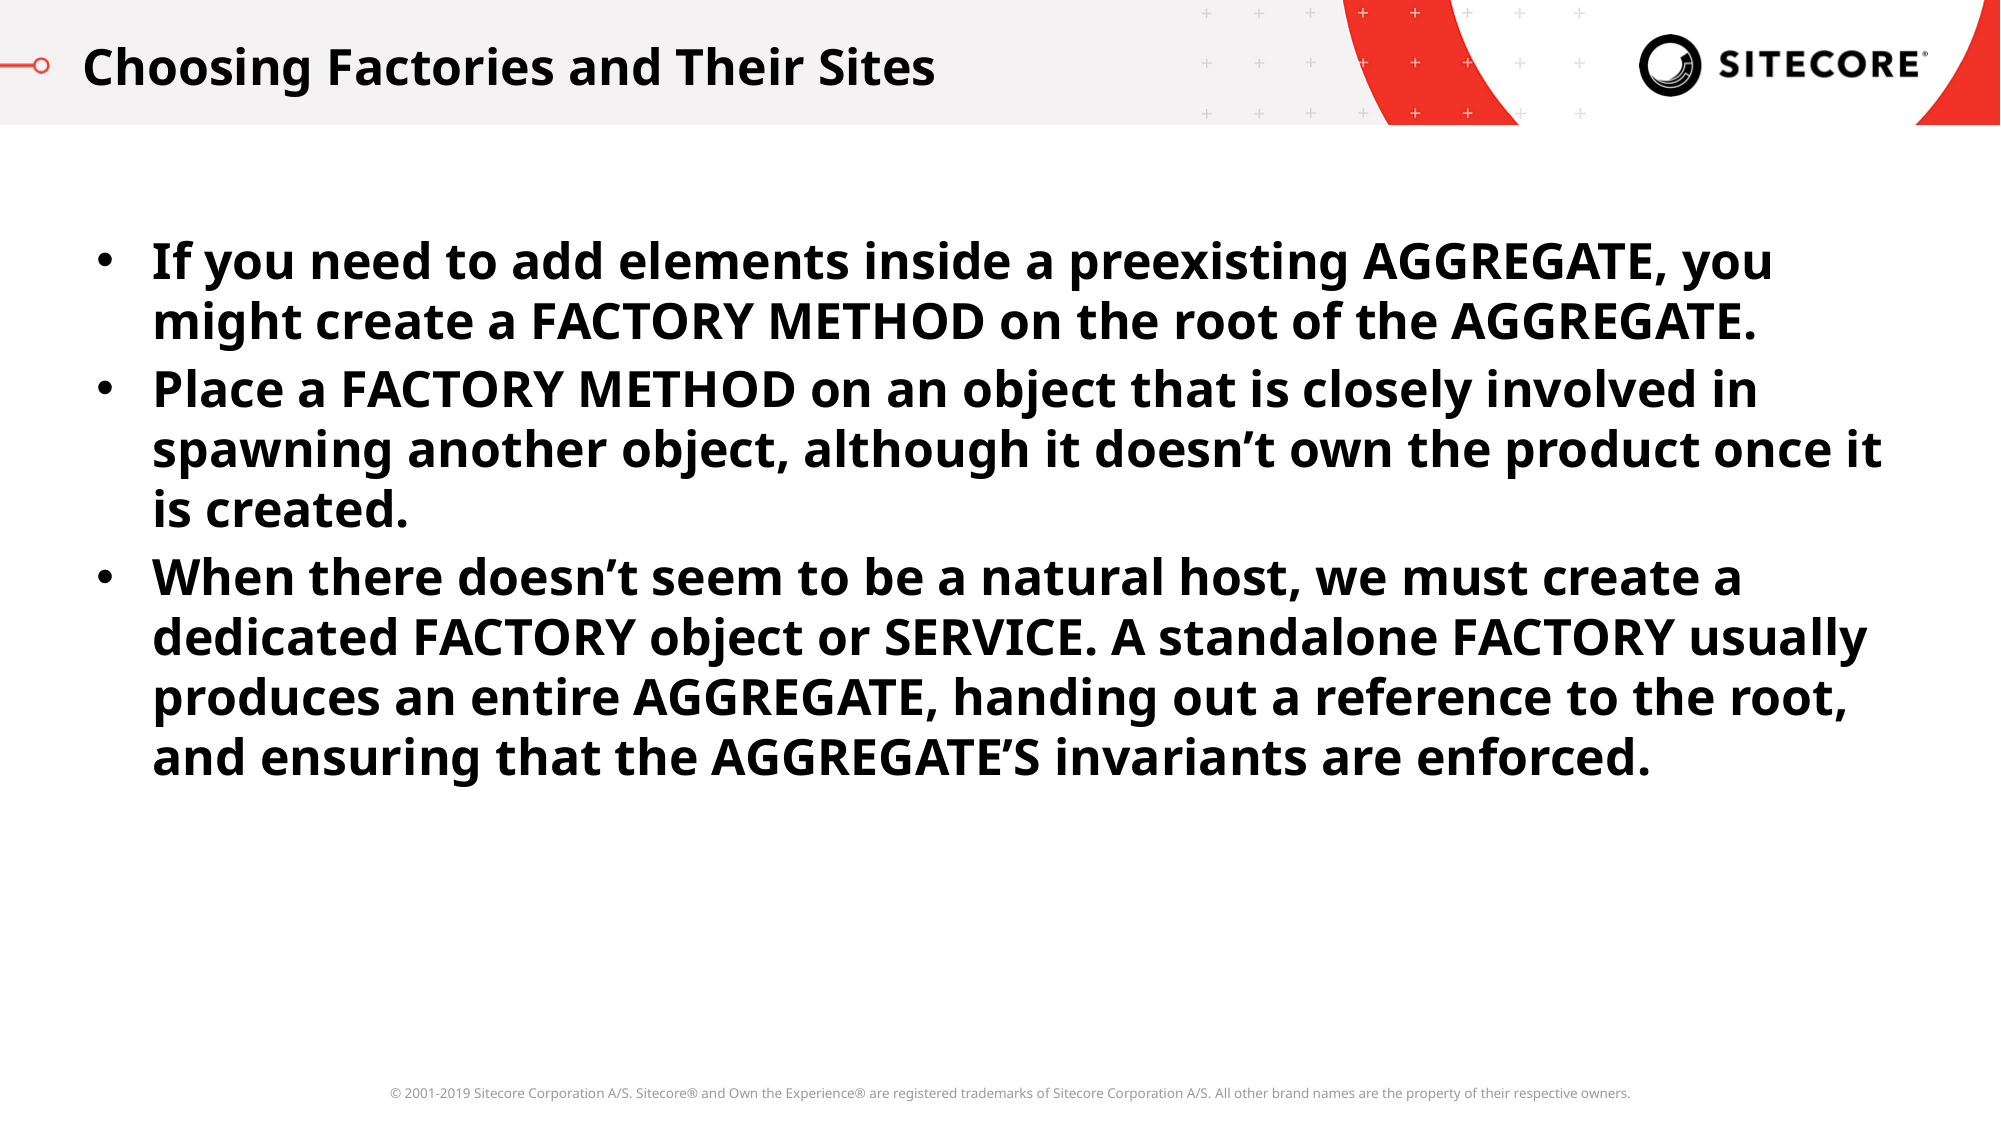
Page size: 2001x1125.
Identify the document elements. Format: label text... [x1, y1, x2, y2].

list If you need to add elements inside a preexisting AGGREGATE, you might create a FACTORY METHOD on the root of the AGGREGATE. Place a FACTORY METHOD on an object that is closely involved in spawning another object, although it doesn’t own the product once it is created. When there doesn’t seem to be a natural host, we must create a dedicated FACTORY object or SERVICE. A standalone FACTORY usually produces an entire AGGREGATE, handing out a reference to the root, and ensuring that the AGGREGATE’S invariants are enforced. [81, 221, 1914, 1004]
picture [0, 0, 2000, 125]
list Choosing Factories and Their Sites [68, 34, 1307, 101]
